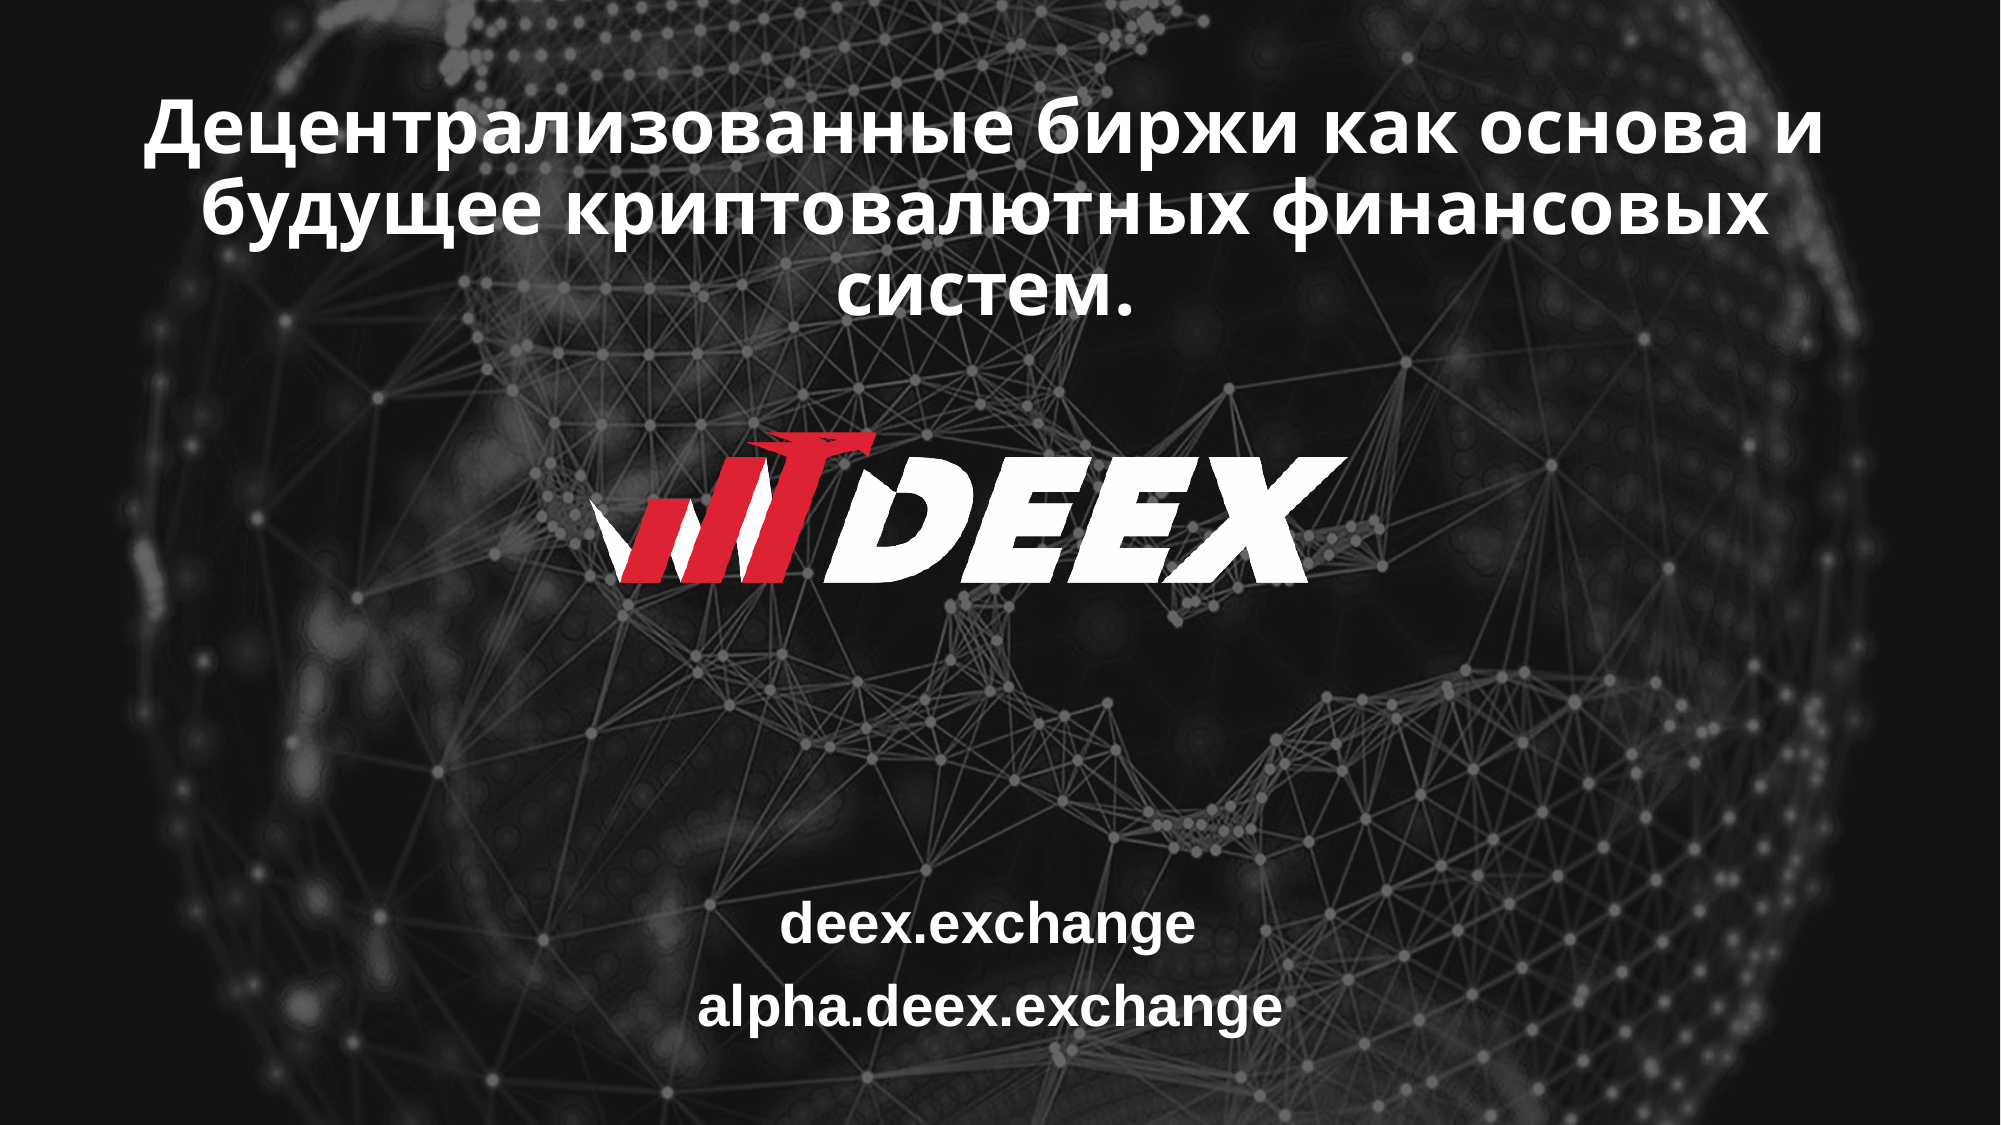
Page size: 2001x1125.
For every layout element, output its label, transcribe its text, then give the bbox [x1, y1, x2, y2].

picture [0, 0, 2001, 1125]
subtitle Децентрализованные биржи как основа и будущее криптовалютных финансовых систем. [54, 80, 1917, 286]
text_box deex.exchange [765, 877, 1514, 963]
text_box alpha.deex.exchange [682, 960, 1432, 1046]
